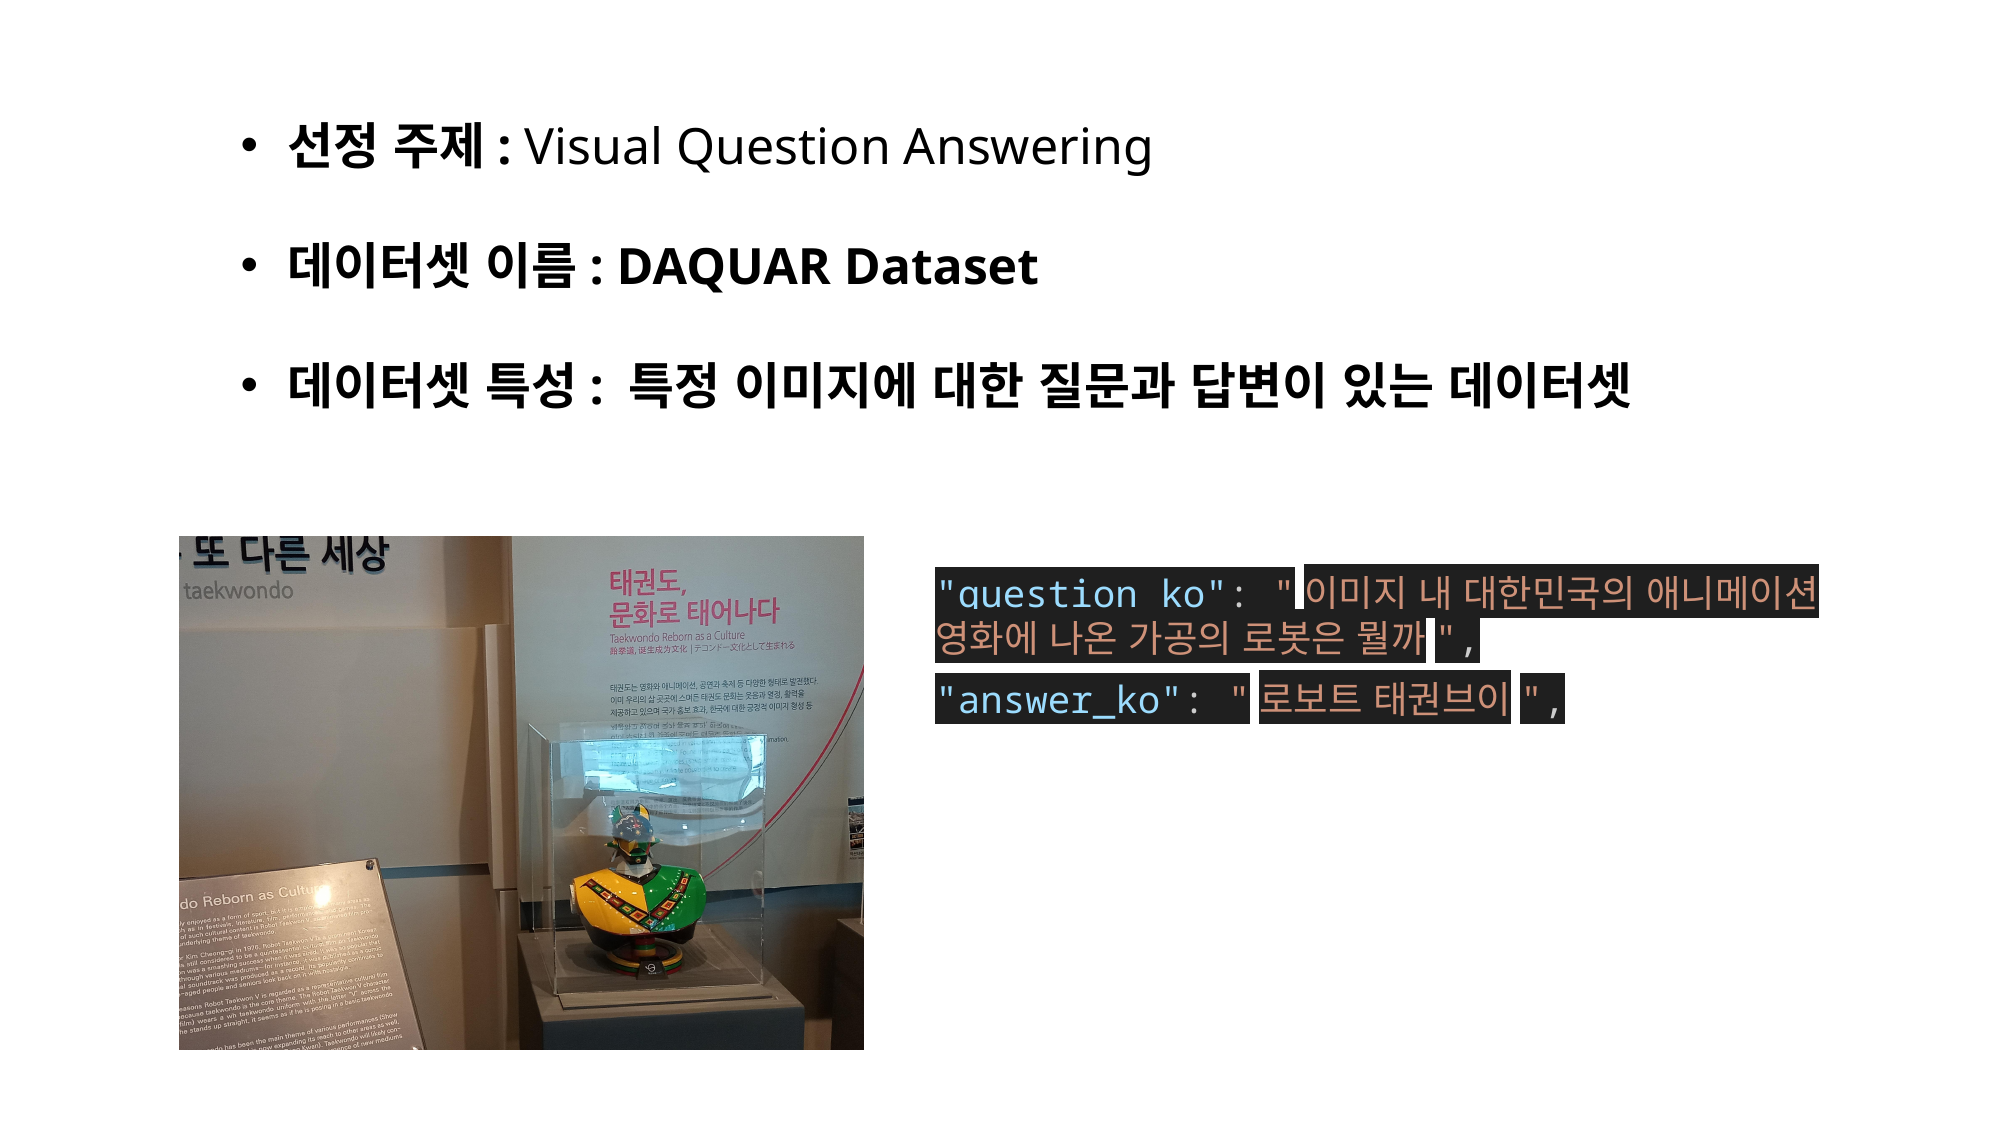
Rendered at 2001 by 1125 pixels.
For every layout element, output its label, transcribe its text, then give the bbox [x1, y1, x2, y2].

text_box "answer_ko": "로보트 태권브이", [920, 668, 1921, 729]
text_box "question_ko": "이미지 내 대한민국의 애니메이션 영화에 나온 가공의 로봇은 뭘까", [920, 562, 1921, 668]
text_box 선정 주제: Visual Question Answering 데이터셋 이름: DAQUAR Dataset 데이터셋 특성: 특정 이미지에 대한 질문과 답변이 있는 데이터셋 [225, 107, 1816, 422]
picture [179, 535, 865, 1050]
